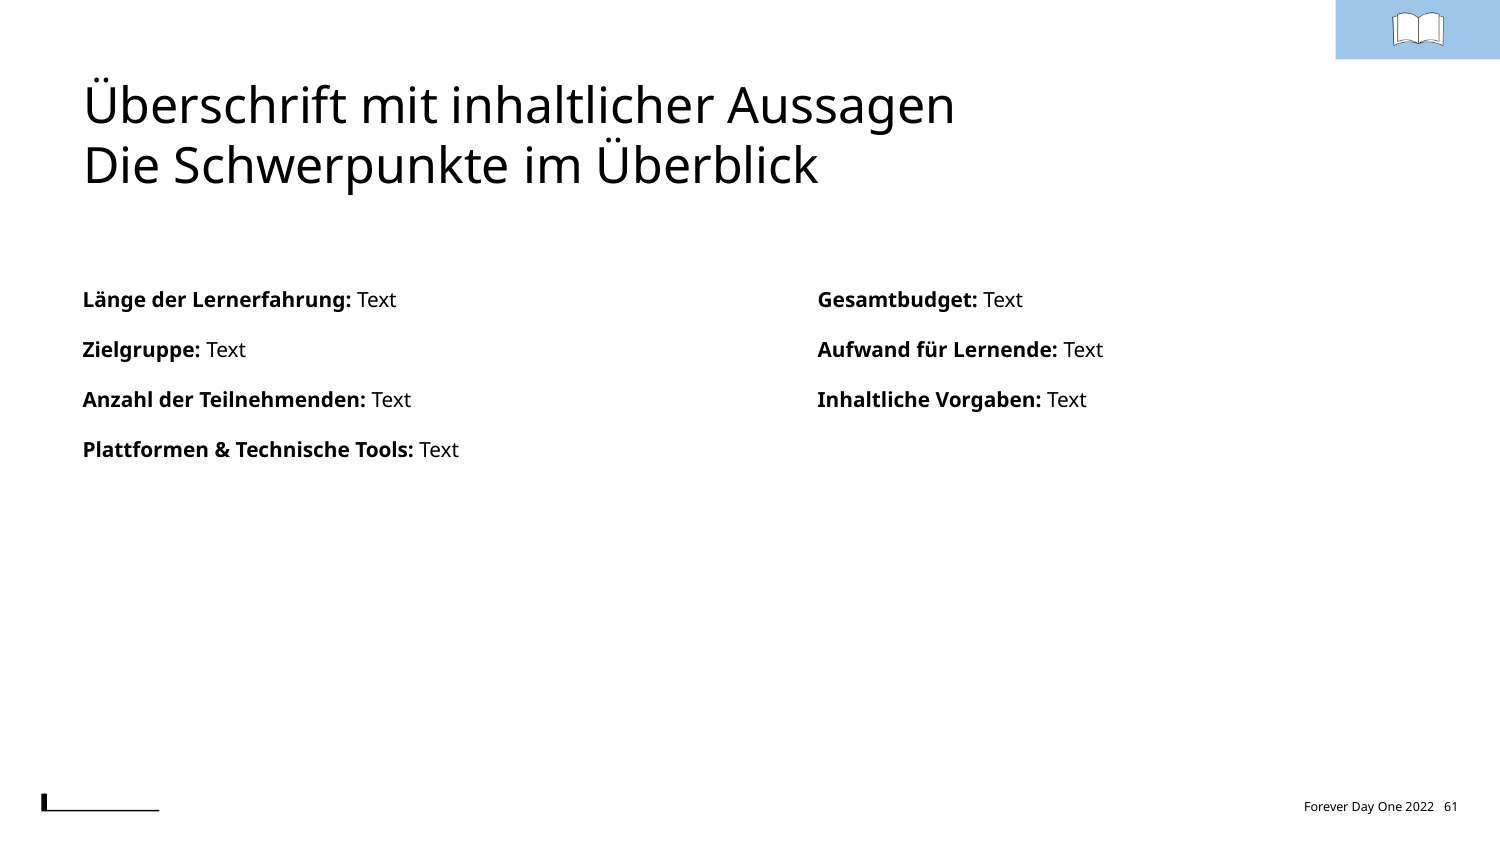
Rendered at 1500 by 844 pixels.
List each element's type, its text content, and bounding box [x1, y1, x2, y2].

text_box Überschrift mit inhaltlicher Aussagen Die Schwerpunkte im Überblick [41, 31, 1454, 227]
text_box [1335, 0, 1500, 60]
slide_number Forever Day One 2022 61 [1170, 790, 1459, 825]
text_box Länge der Lernerfahrung: Text Zielgruppe: Text Anzahl der Teilnehmenden: Text Plattformen & Technische Tools: Text [41, 245, 724, 503]
text_box [41, 793, 160, 812]
text_box Gesamtbudget: Text Aufwand für Lernende: Text Inhaltliche Vorgaben: Text [776, 245, 1459, 453]
